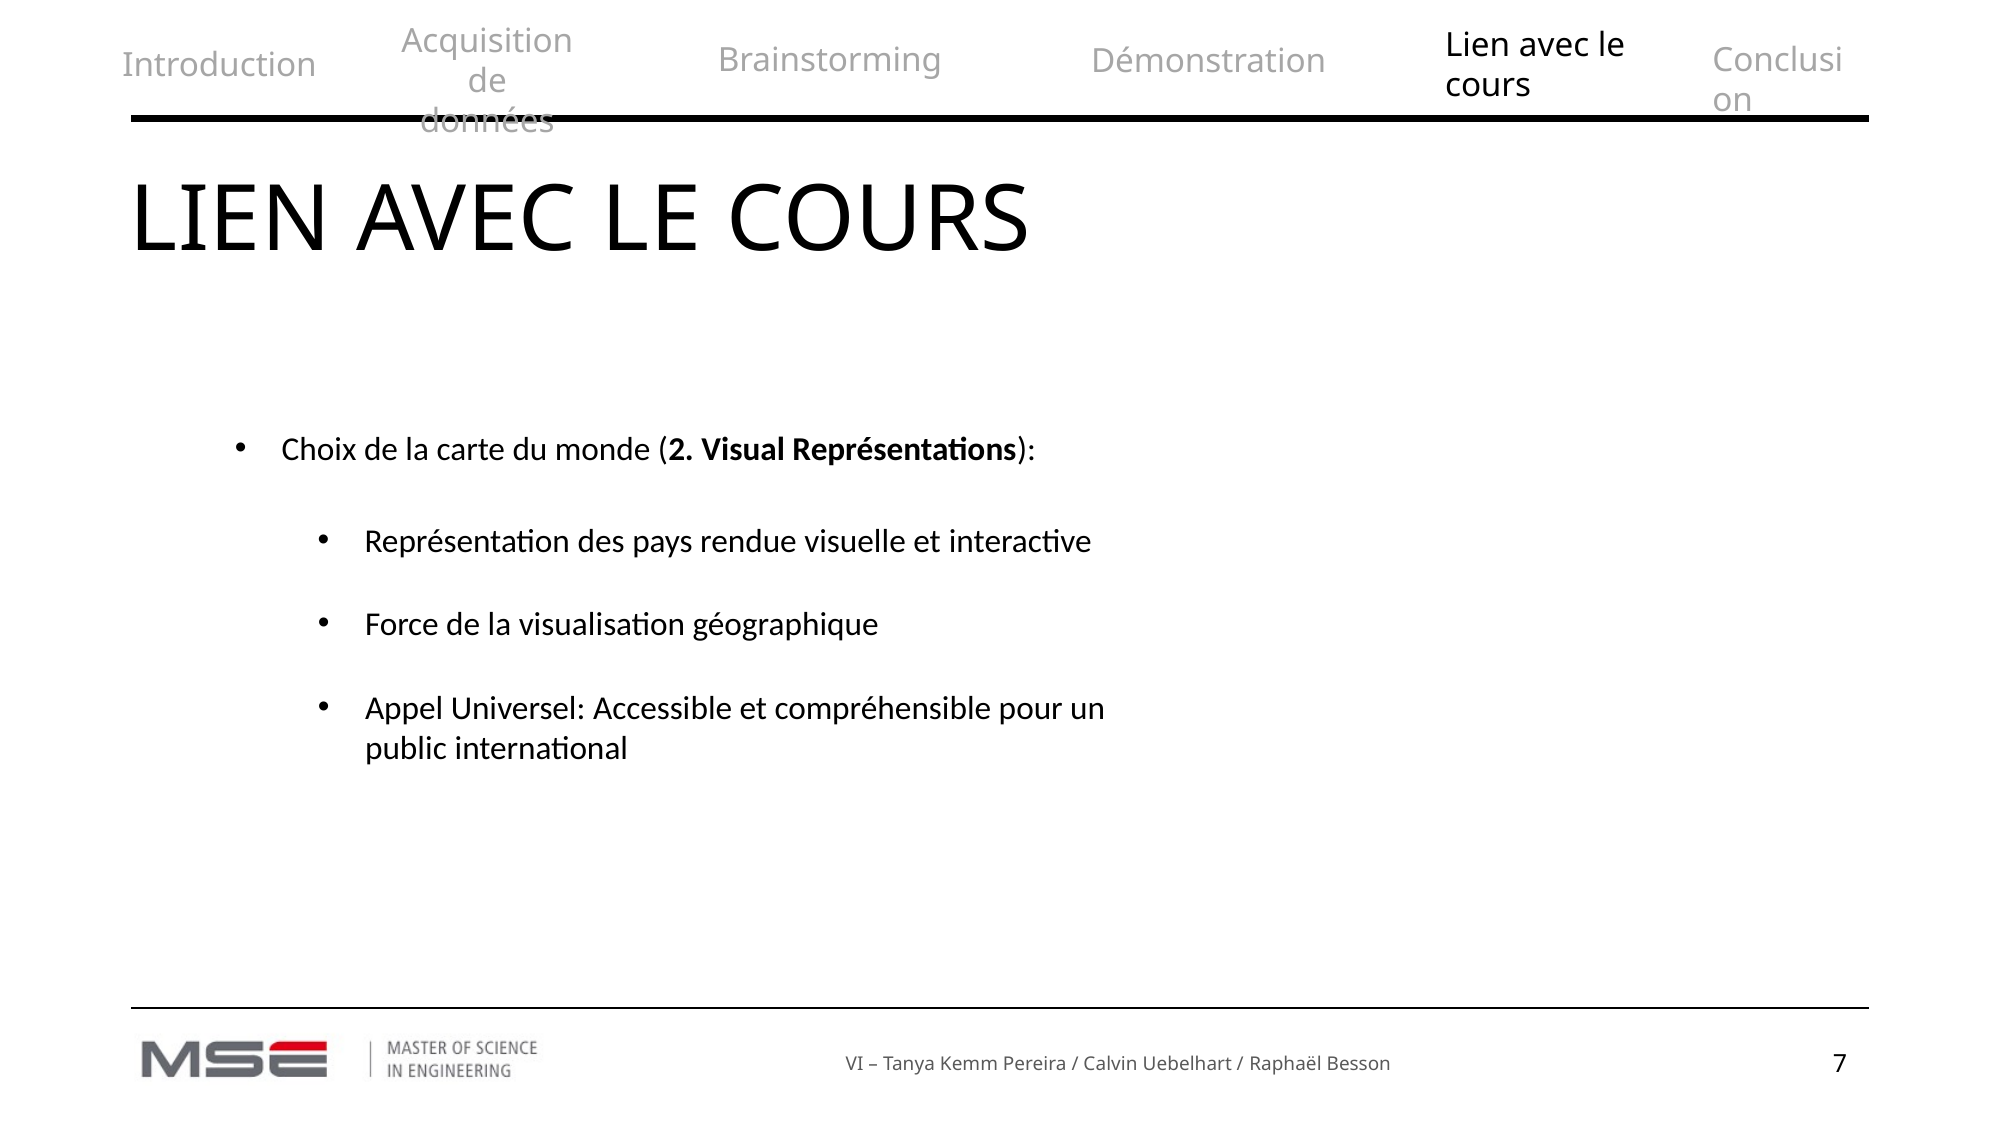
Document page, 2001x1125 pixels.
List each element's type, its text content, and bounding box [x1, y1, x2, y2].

text_box Force de la visualisation géographique [303, 594, 1359, 678]
text_box Choix de la carte du monde (2. Visual Représentations): [219, 419, 1275, 475]
text_box Brainstorming [657, 30, 1004, 86]
text_box Lien avec le cours [1430, 15, 1698, 111]
title lien avec le cours [114, 151, 1671, 426]
text_box Représentation des pays rendue visuelle et interactive [302, 511, 1358, 567]
text_box Introduction [107, 35, 332, 91]
text_box Appel Universel: Accessible et compréhensible pour un public international [303, 678, 1359, 814]
text_box 7 [1762, 1042, 1863, 1087]
text_box Conclusion [1697, 30, 1878, 126]
text_box Acquisition de données [381, 12, 593, 147]
text_box Démonstration [1067, 31, 1350, 87]
picture [134, 1029, 544, 1086]
text_box VI – Tanya Kemm Pereira / Calvin Uebelhart / Raphaël Besson [830, 1038, 1476, 1100]
